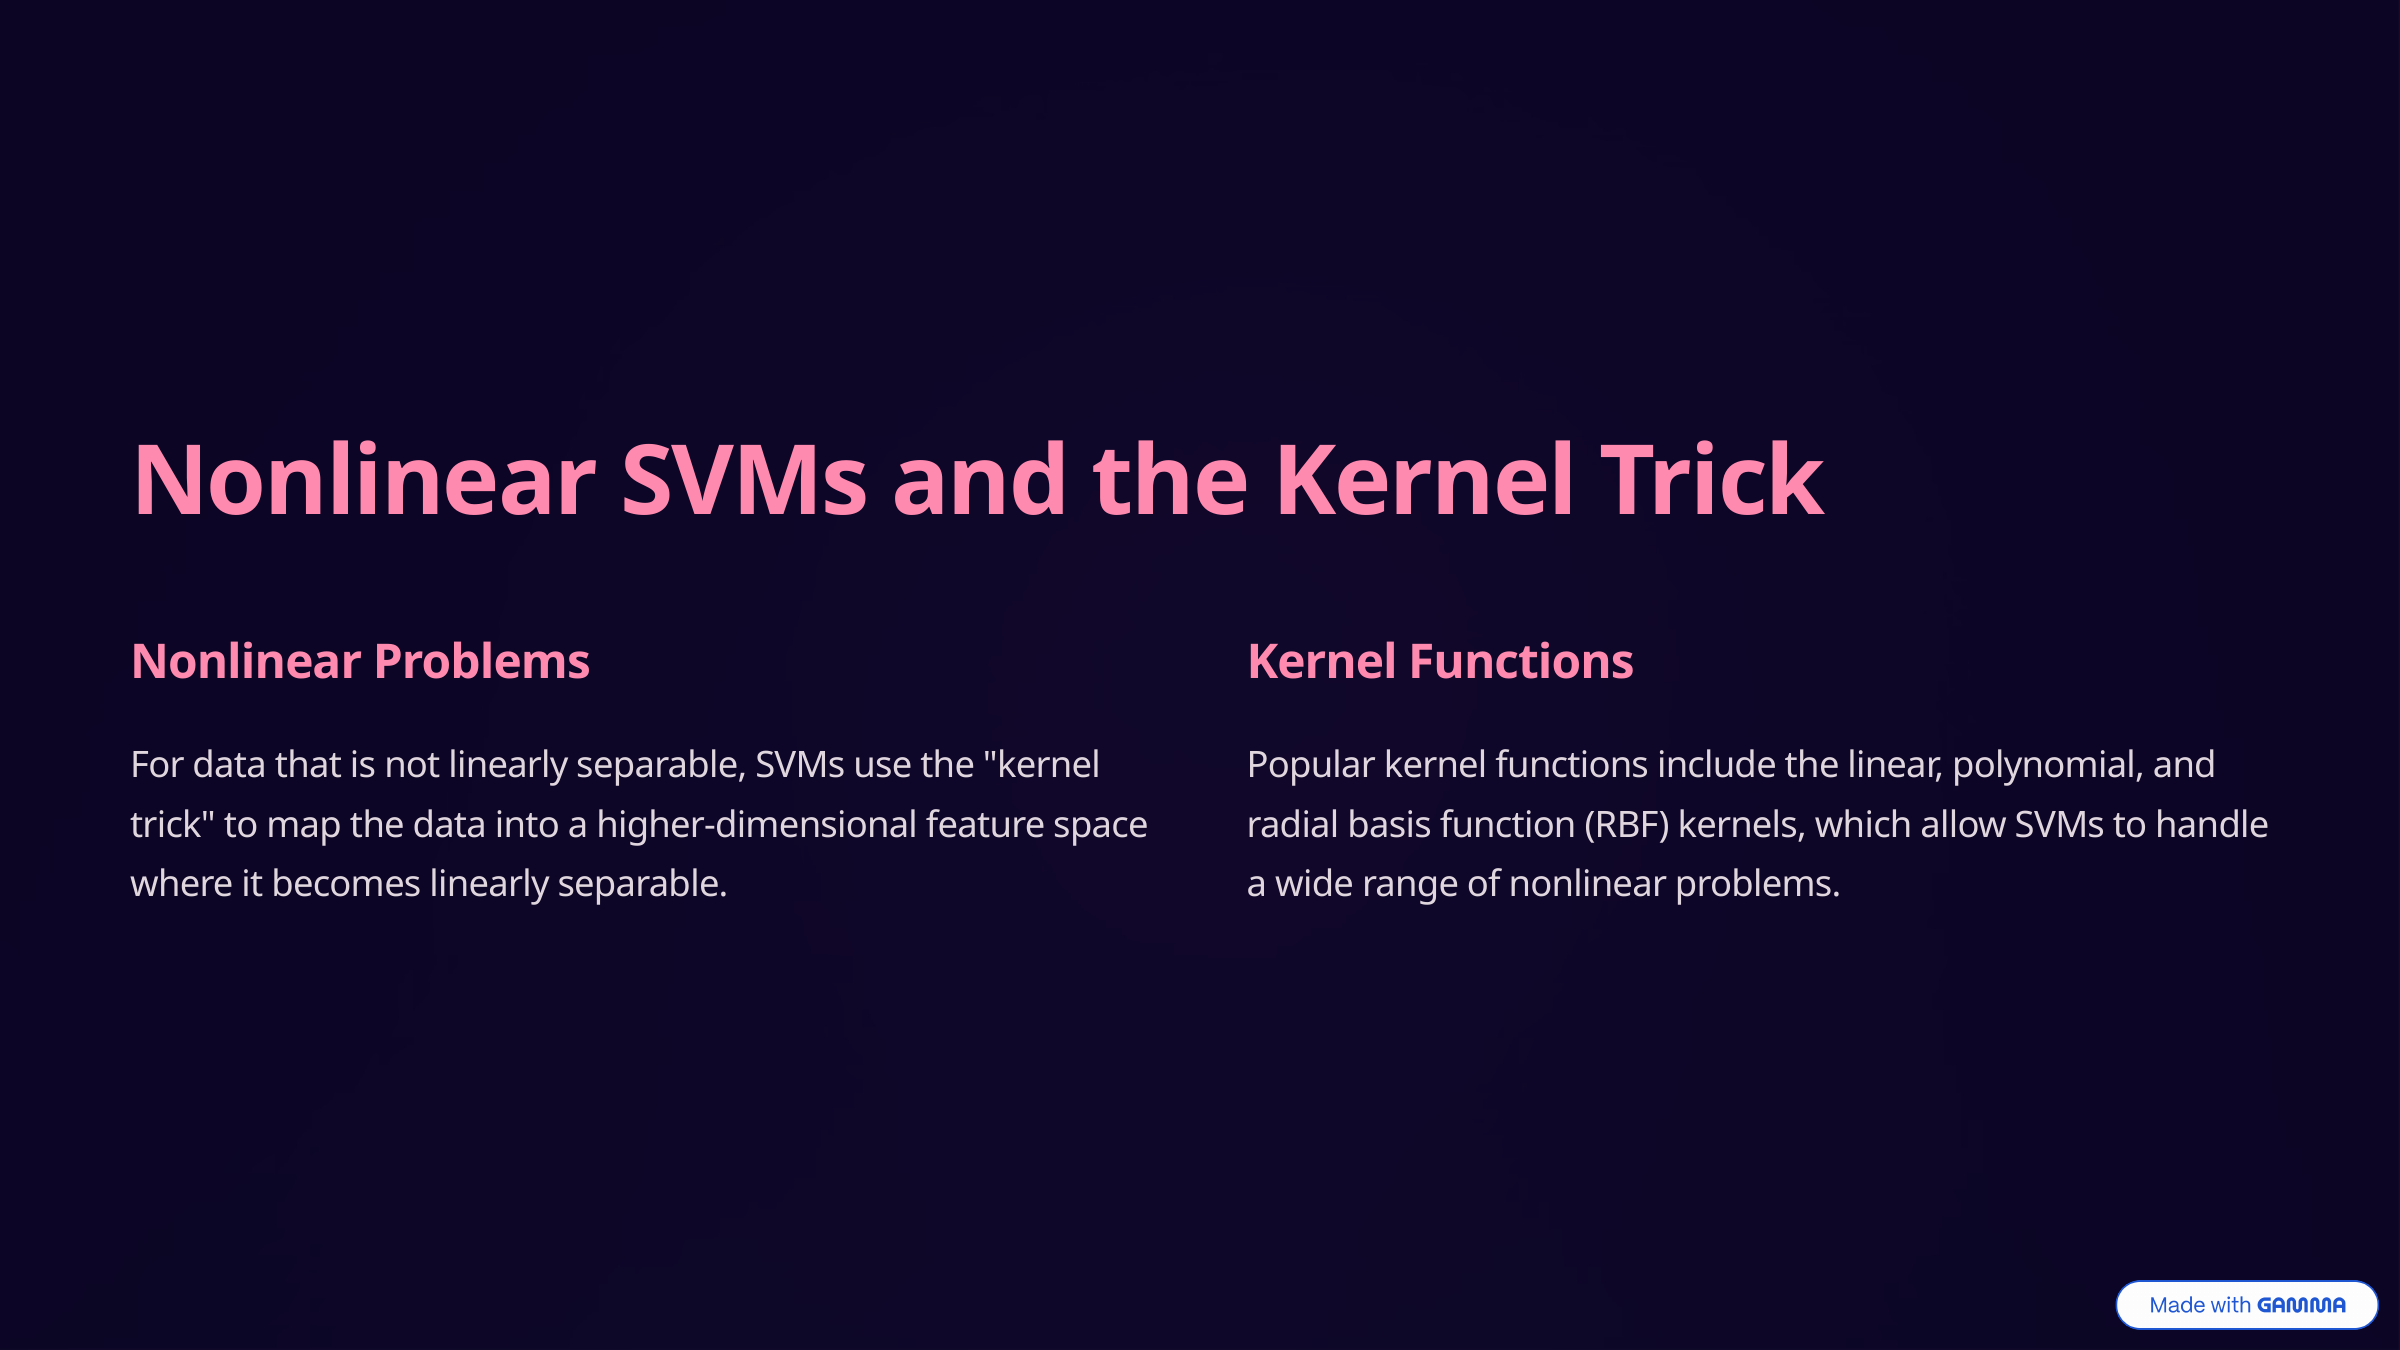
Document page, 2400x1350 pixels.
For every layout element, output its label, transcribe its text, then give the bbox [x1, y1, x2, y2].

text_box Popular kernel functions include the linear, polynomial, and radial basis function (RBF) kernels, which allow SVMs to handle a wide range of nonlinear problems. [1246, 725, 2271, 905]
picture [2106, 1271, 2389, 1339]
text_box Kernel Functions [1246, 627, 1735, 689]
text_box For data that is not linearly separable, SVMs use the "kernel trick" to map the data into a higher-dimensional feature space where it becomes linearly separable. [130, 725, 1155, 905]
text_box Nonlinear Problems [130, 627, 619, 689]
text_box Nonlinear SVMs and the Kernel Trick [130, 412, 1730, 535]
